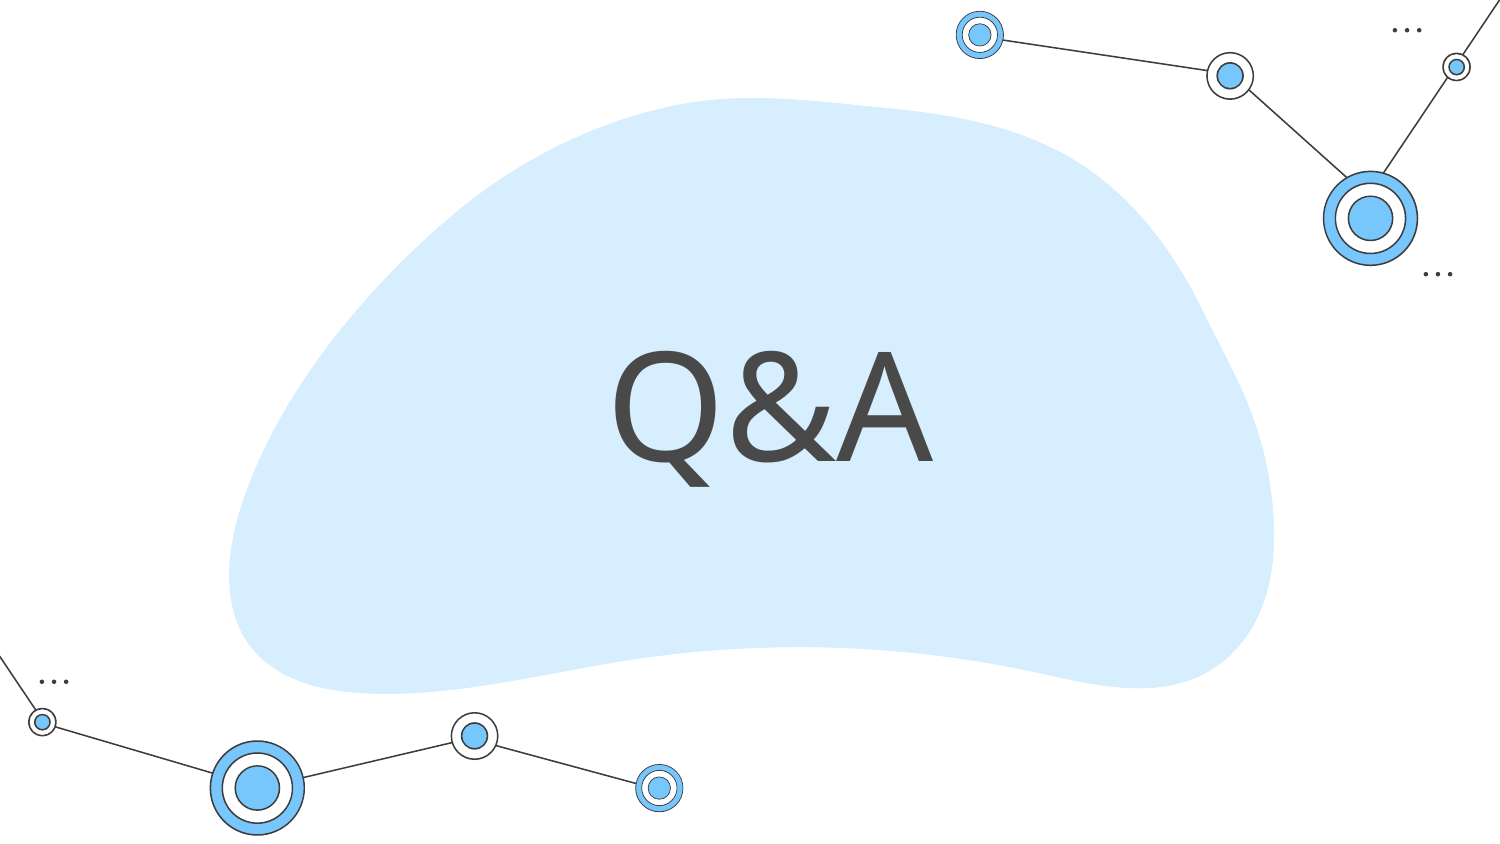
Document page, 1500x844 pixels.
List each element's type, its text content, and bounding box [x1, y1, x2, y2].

title Q&A [450, 310, 1091, 491]
